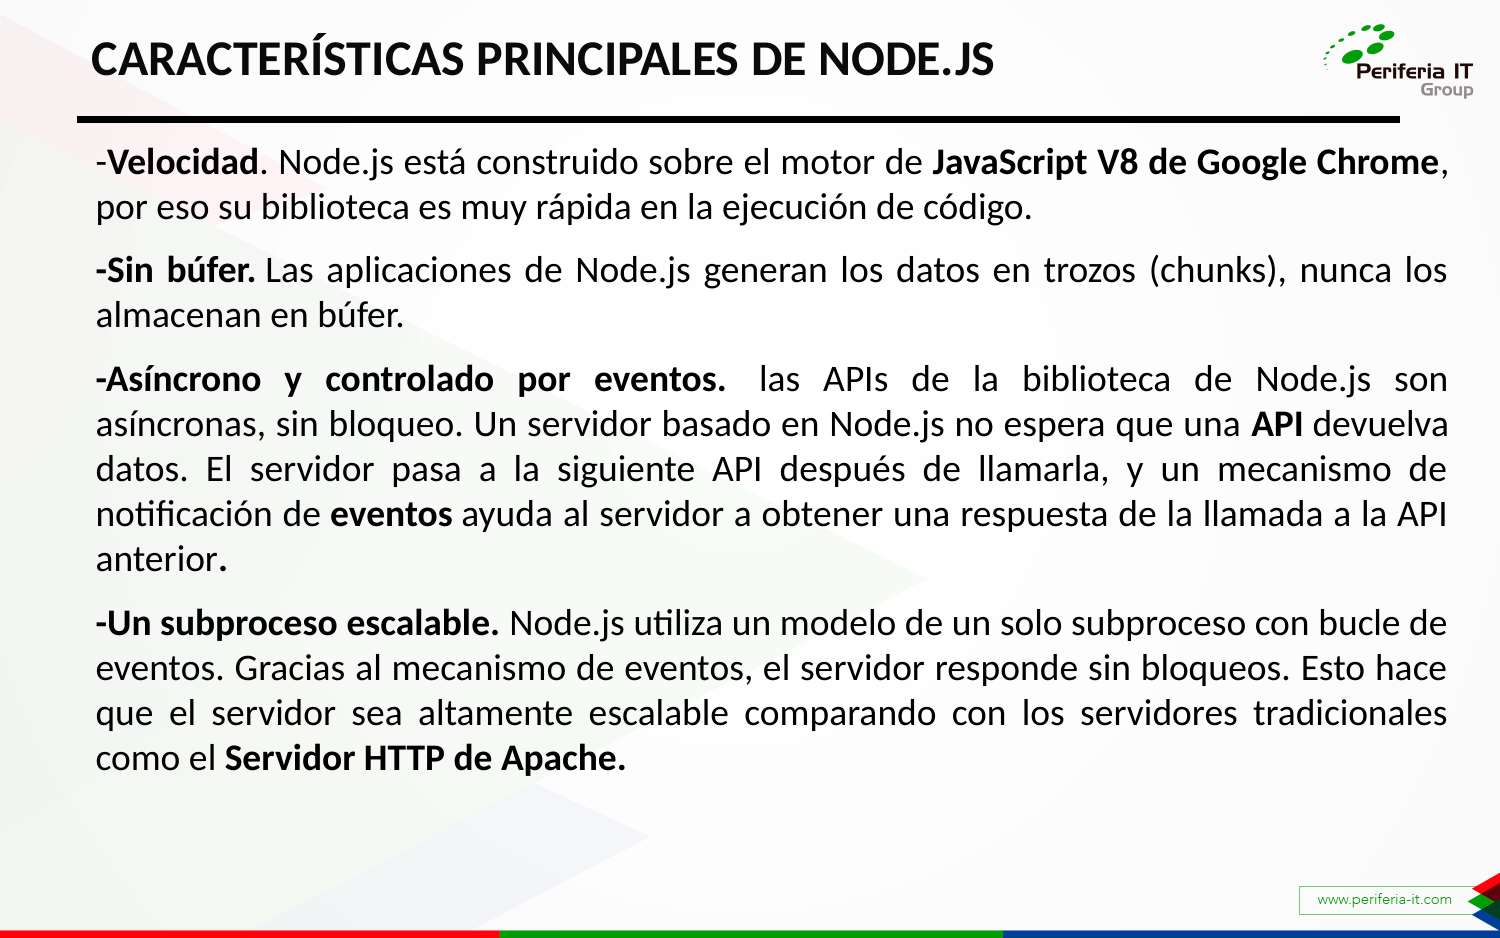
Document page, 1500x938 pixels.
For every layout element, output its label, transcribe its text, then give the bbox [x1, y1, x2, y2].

text_box [1310, 17, 1489, 114]
text_box CARACTERÍSTICAS PRINCIPALES DE NODE.JS [76, 1, 1140, 110]
text_box -Velocidad. Node.js está construido sobre el motor de JavaScript V8 de Google Chrome, por eso su biblioteca es muy rápida en la ejecución de código. -Sin búfer. Las aplicaciones de Node.js generan los datos en trozos (chunks), nunca los almacenan en búfer. -Asíncrono y controlado por eventos. las APIs de la biblioteca de Node.js son asíncronas, sin bloqueo. Un servidor basado en Node.js no espera que una API devuelva datos. El servidor pasa a la siguiente API después de llamarla, y un mecanismo de notificación de eventos ayuda al servidor a obtener una respuesta de la llamada a la API anterior. -Un subproceso escalable. Node.js utiliza un modelo de un solo subproceso con bucle de eventos. Gracias al mecanismo de eventos, el servidor responde sin bloqueos. Esto hace que el servidor sea altamente escalable comparando con los servidores tradicionales como el Servidor HTTP de Apache. [76, 129, 1464, 828]
picture [0, 0, 1500, 938]
